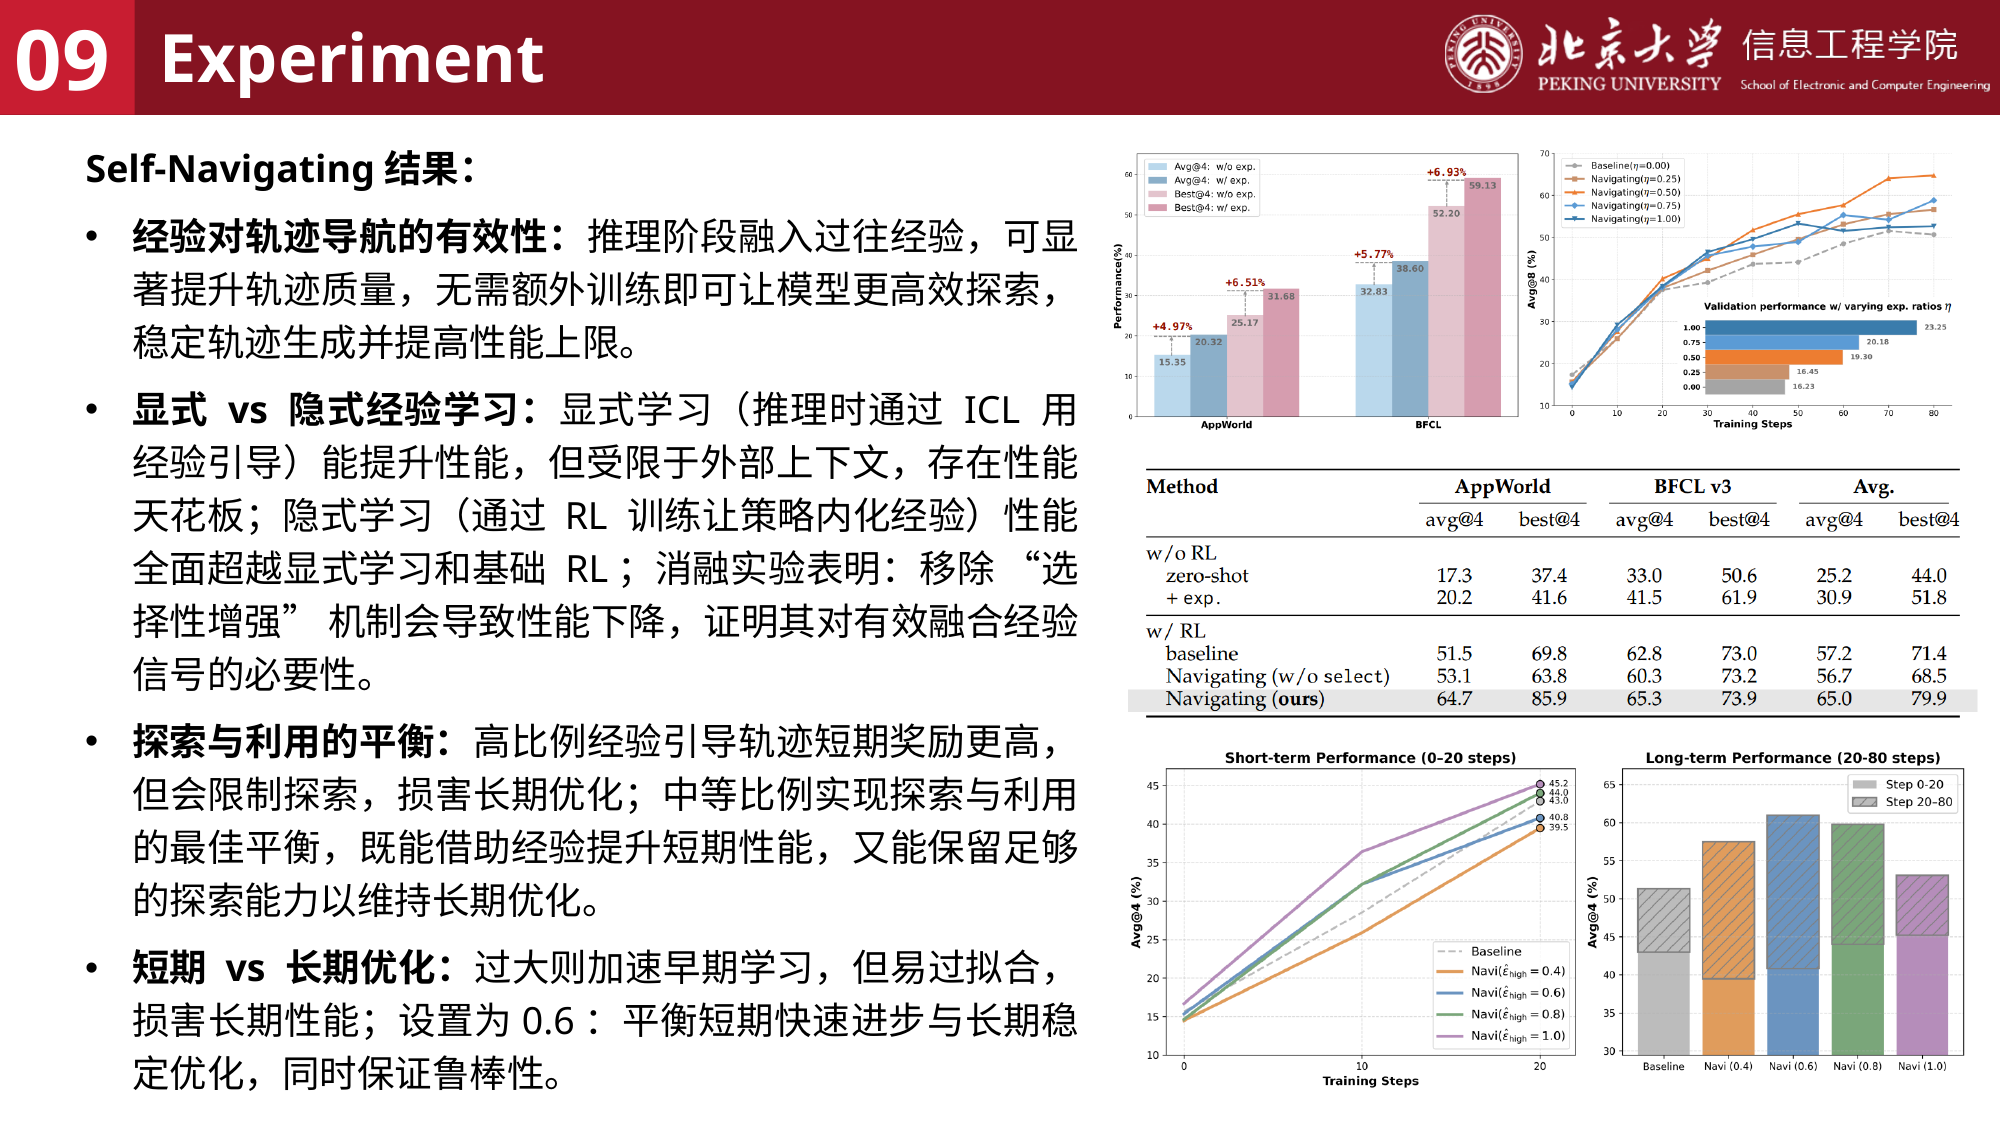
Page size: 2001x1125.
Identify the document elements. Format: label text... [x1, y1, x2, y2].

picture [1119, 458, 1990, 731]
picture [1106, 136, 1983, 436]
picture [1444, 4, 1990, 117]
text_box 经验对轨迹导航的有效性：推理阶段融入过往经验，可显著提升轨迹质量，无需额外训练即可让模型更高效探索，稳定轨迹生成并提高性能上限。 显式 vs 隐式经验学习：显式学习（推理时通过 ICL 用经验引导）能提升性能，但受限于外部上下文，存在性能天花板；隐式学习（通过 RL 训练让策略内化经验）性能全面超越显式学习和基础 RL；消融实验表明：移除 “选择性增强” 机制会导致性能下降，证明其对有效融合经验信号的必要性。 探索与利用的平衡：高比例经验引导轨迹短期奖励更高，但会限制探索，损害长期优化；中等比例实现探索与利用的最佳平衡，既能借助经验提升短期性能，又能保留足够的探索能力以维持长期优化。 短期 vs 长期优化：过大则加速早期学习，但易过拟合，损害长期性能；设置为0.6：平衡短期快速进步与长期稳定优化，同时保证鲁棒性。 [70, 197, 1094, 1103]
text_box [0, 0, 2000, 117]
text_box Self-Navigating结果： [70, 143, 516, 197]
picture [1109, 739, 1990, 1096]
